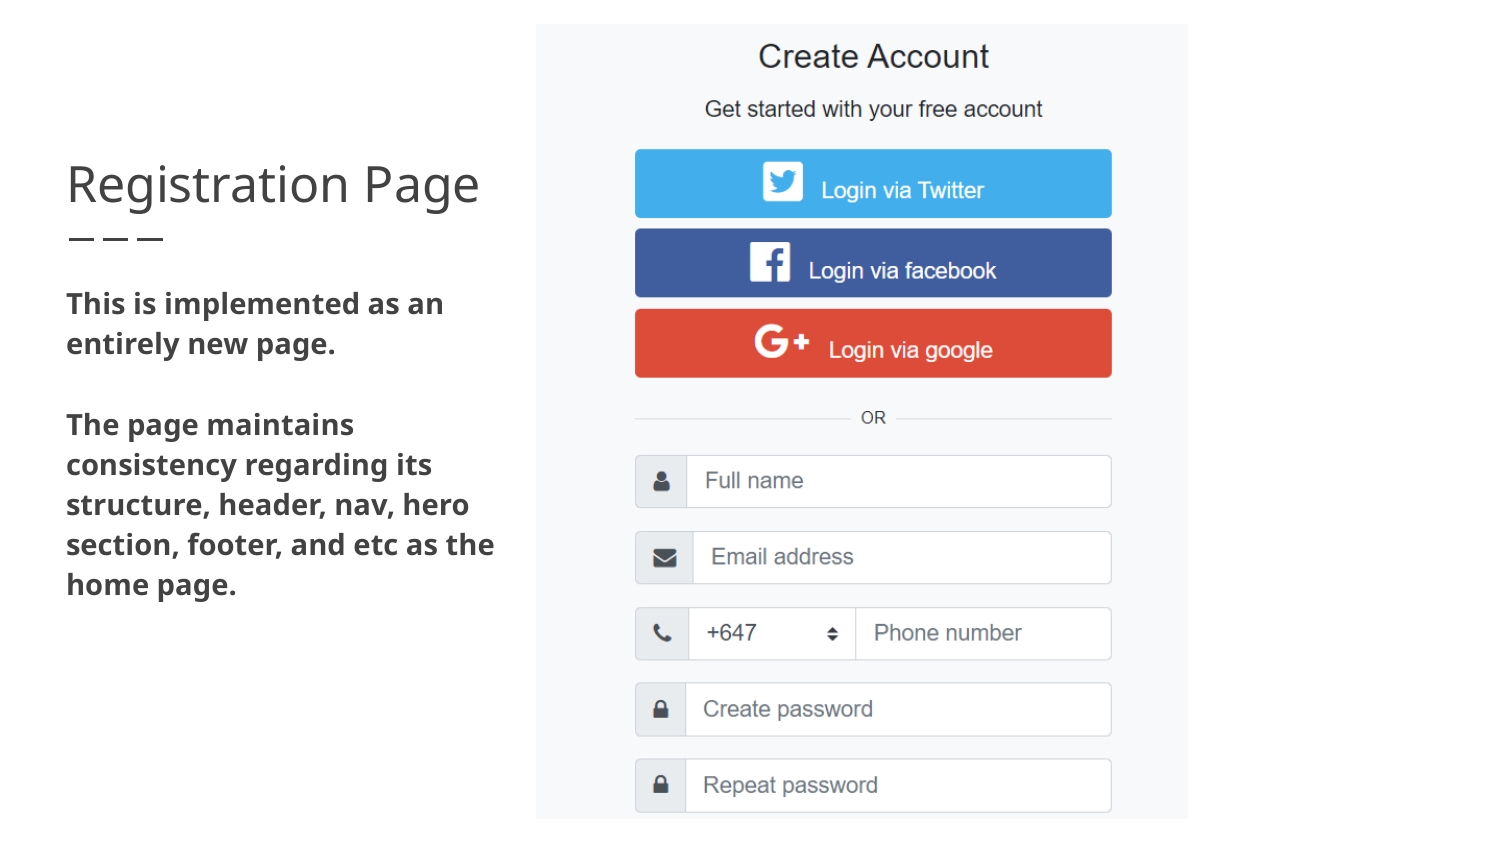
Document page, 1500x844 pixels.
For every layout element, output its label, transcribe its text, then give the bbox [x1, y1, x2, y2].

list This is implemented as an entirely new page. The page maintains consistency regarding its structure, header, nav, hero section, footer, and etc as the home page. [51, 265, 512, 750]
picture [536, 24, 1188, 819]
title Registration Page [51, 103, 512, 228]
